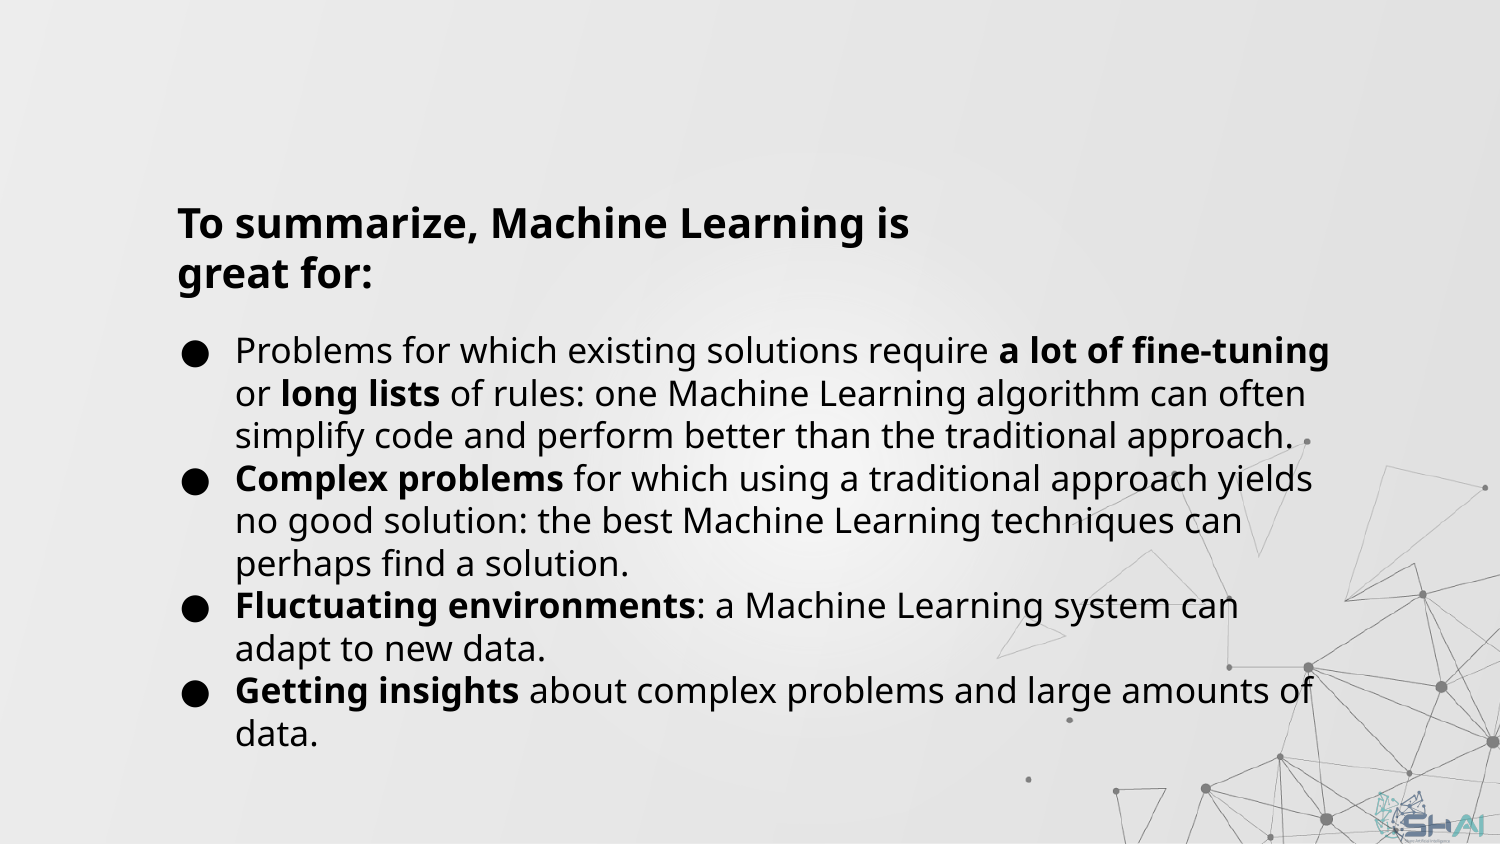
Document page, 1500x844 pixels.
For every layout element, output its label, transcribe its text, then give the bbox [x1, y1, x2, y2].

text_box To summarize, Machine Learning is great for: [161, 182, 976, 363]
text_box Problems for which existing solutions require a lot of fine-tuning or long lists of rules: one Machine Learning algorithm can often simplify code and perform better than the traditional approach. Complex problems for which using a traditional approach yields no good solution: the best Machine Learning techniques can perhaps find a solution. Fluctuating environments: a Machine Learning system can adapt to new data. Getting insights about complex problems and large amounts of data. [144, 313, 1355, 812]
picture [0, 0, 1500, 844]
